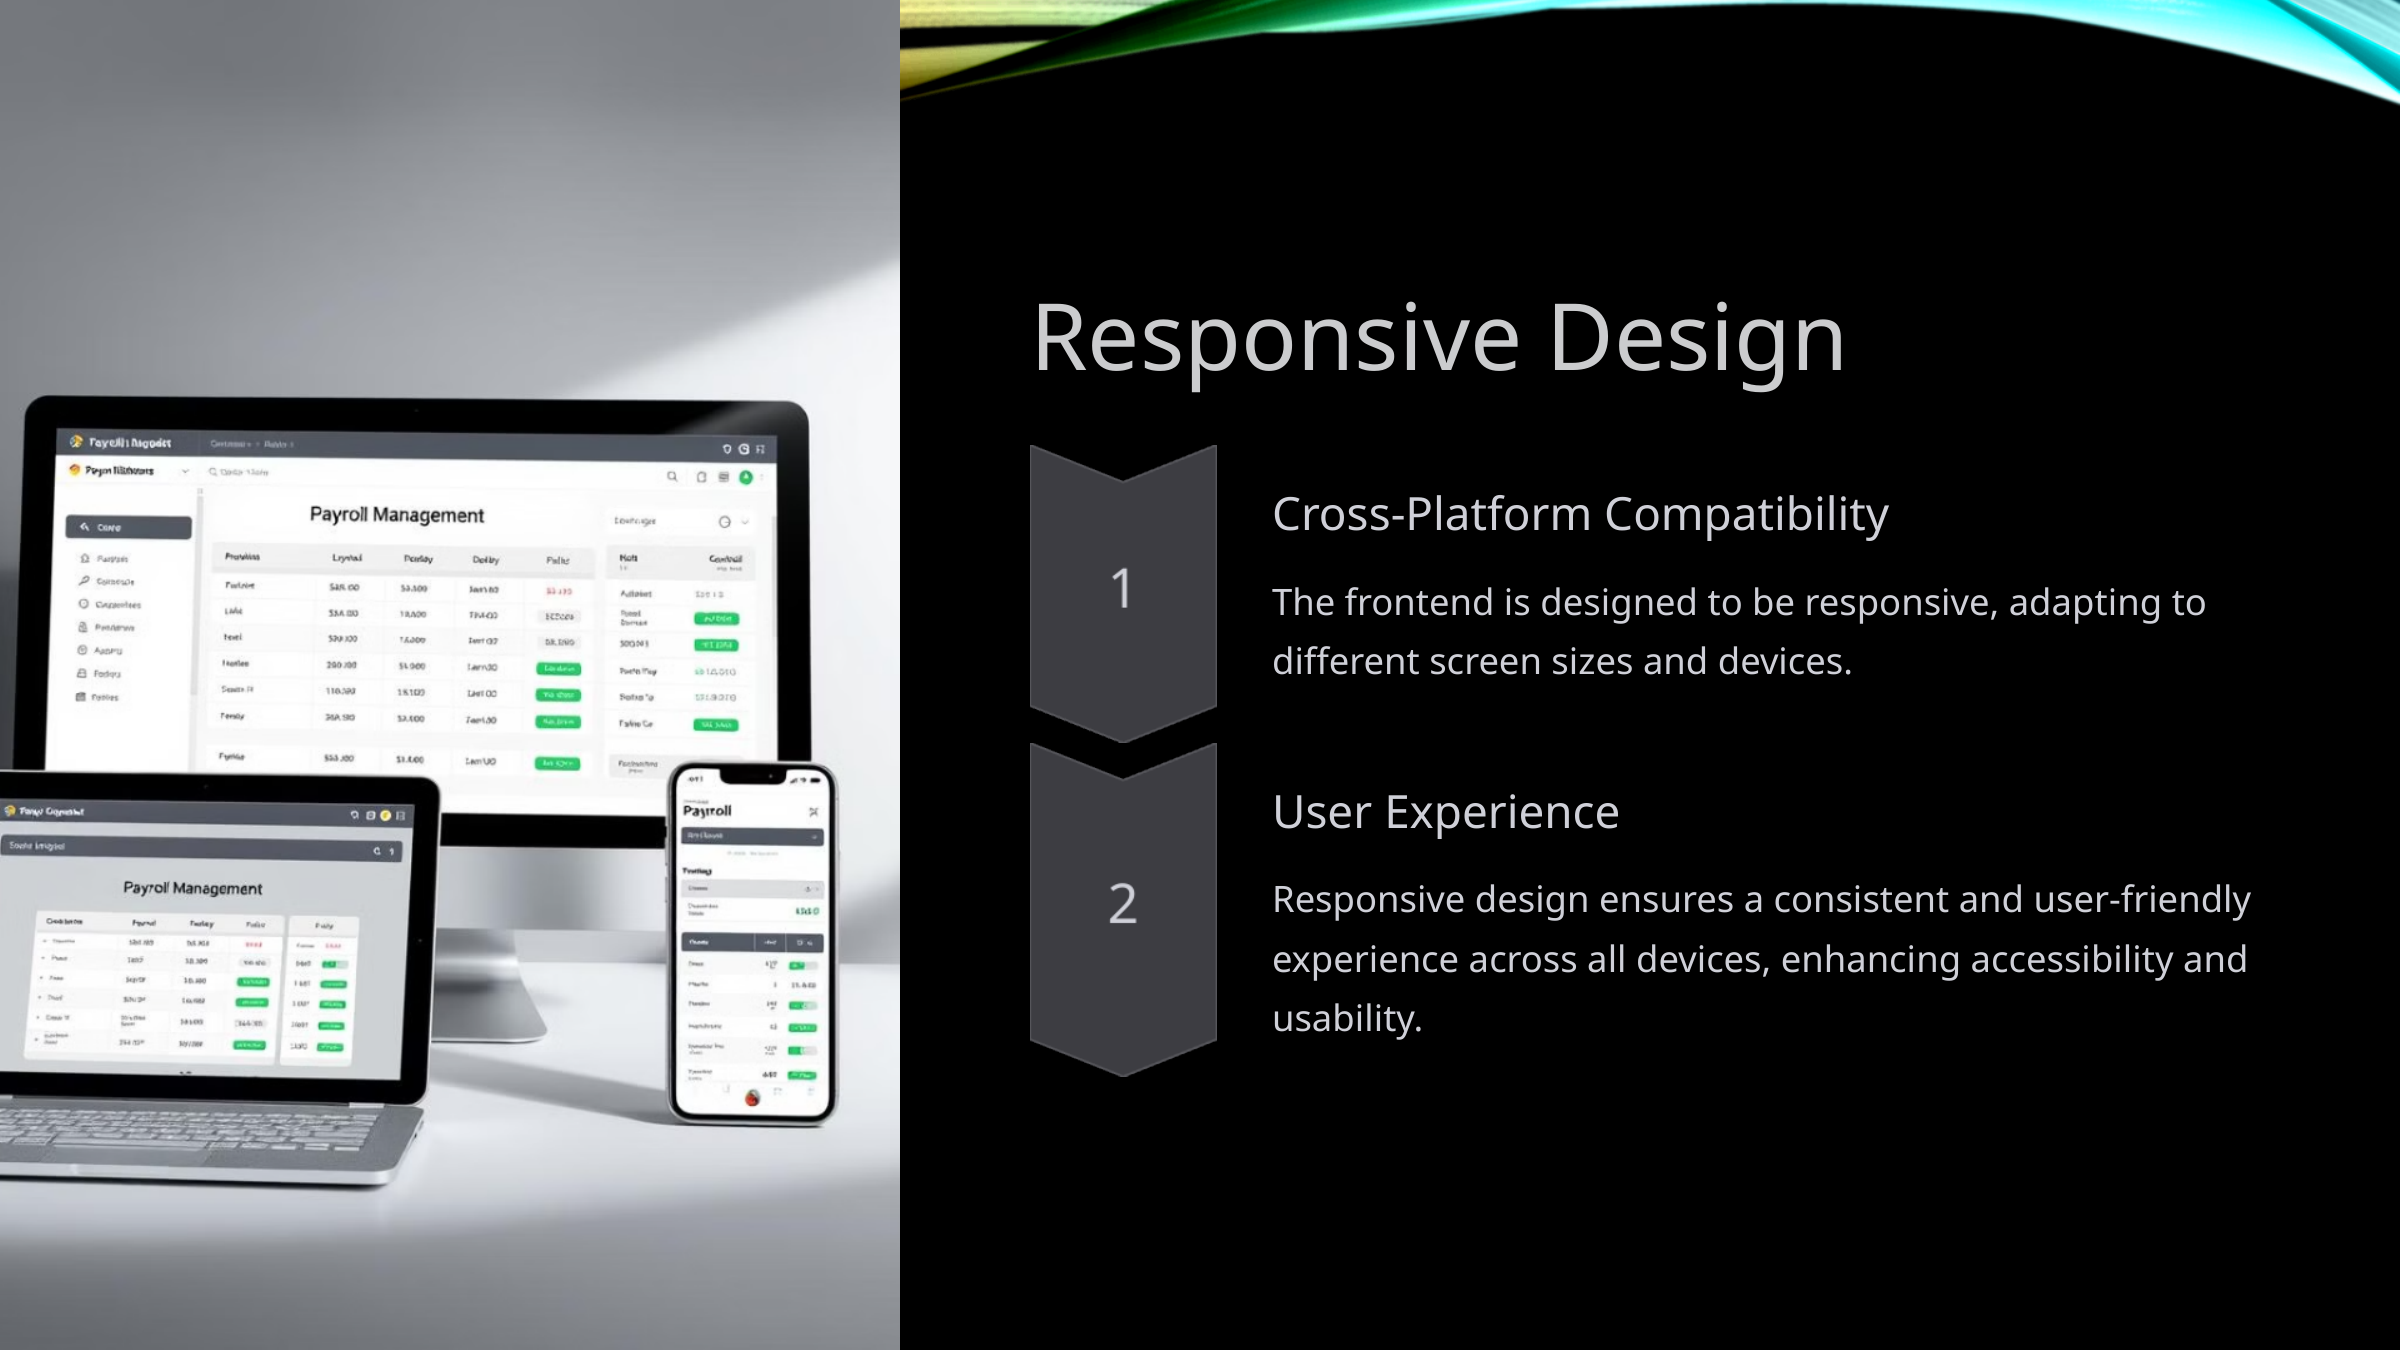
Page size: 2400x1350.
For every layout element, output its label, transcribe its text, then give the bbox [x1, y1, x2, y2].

picture [1029, 445, 1217, 1077]
text_box Responsive Design [1030, 273, 1961, 390]
picture [0, 0, 2400, 1350]
text_box Cross-Platform Compatibility [1272, 482, 1921, 541]
text_box The frontend is designed to be responsive, adapting to different screen sizes and devices. [1272, 563, 2270, 683]
text_box User Experience [1271, 780, 1738, 839]
text_box Responsive design ensures a consistent and user-friendly experience across all devices, enhancing accessibility and usability. [1272, 860, 2270, 1040]
